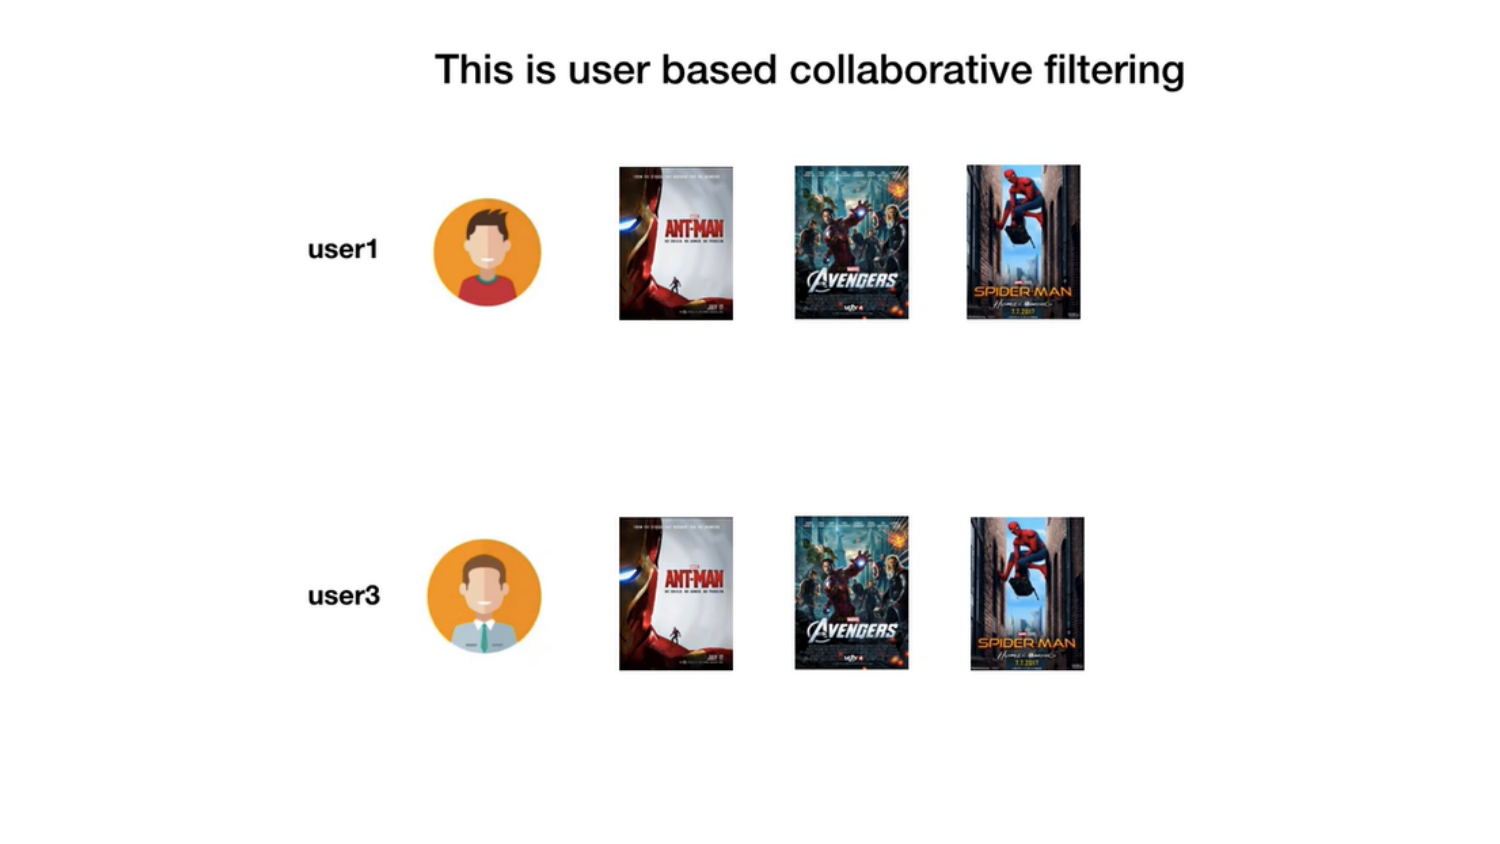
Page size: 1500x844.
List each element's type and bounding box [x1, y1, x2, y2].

picture [276, 36, 1250, 750]
